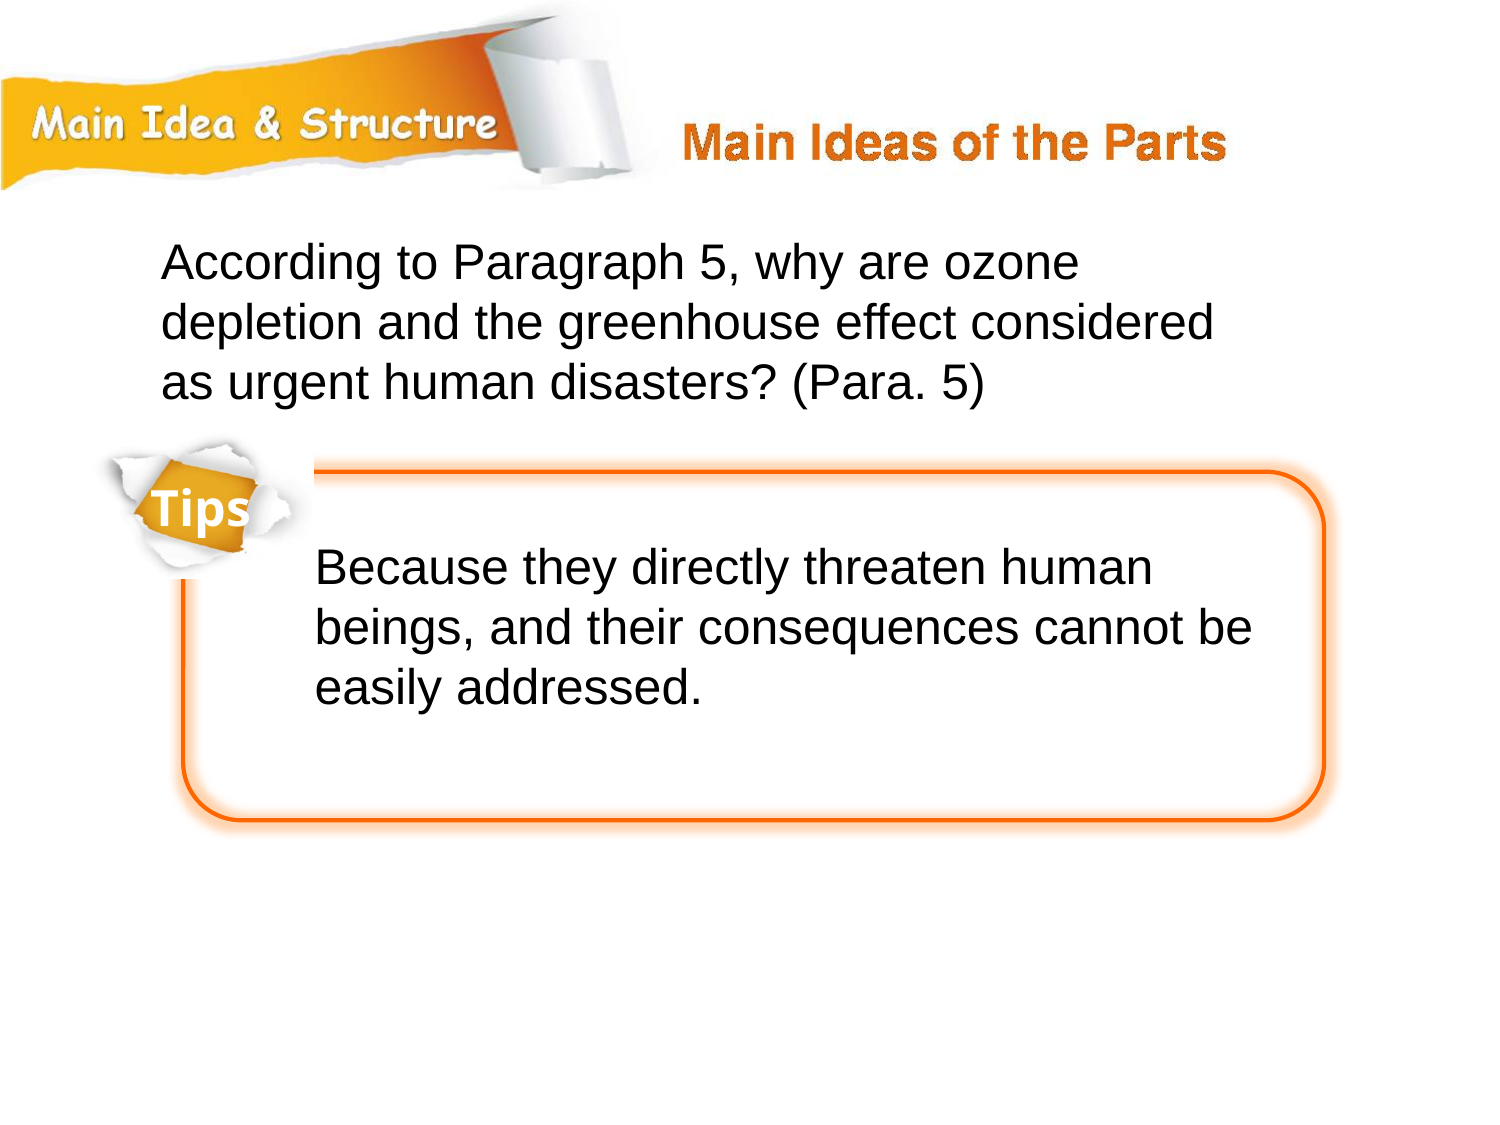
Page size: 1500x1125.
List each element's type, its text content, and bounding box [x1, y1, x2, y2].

picture [0, 0, 1325, 192]
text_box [88, 420, 1325, 821]
text_box According to Paragraph 5, why are ozone depletion and the greenhouse effect considered as urgent human disasters? (Para. 5) [145, 222, 1450, 418]
